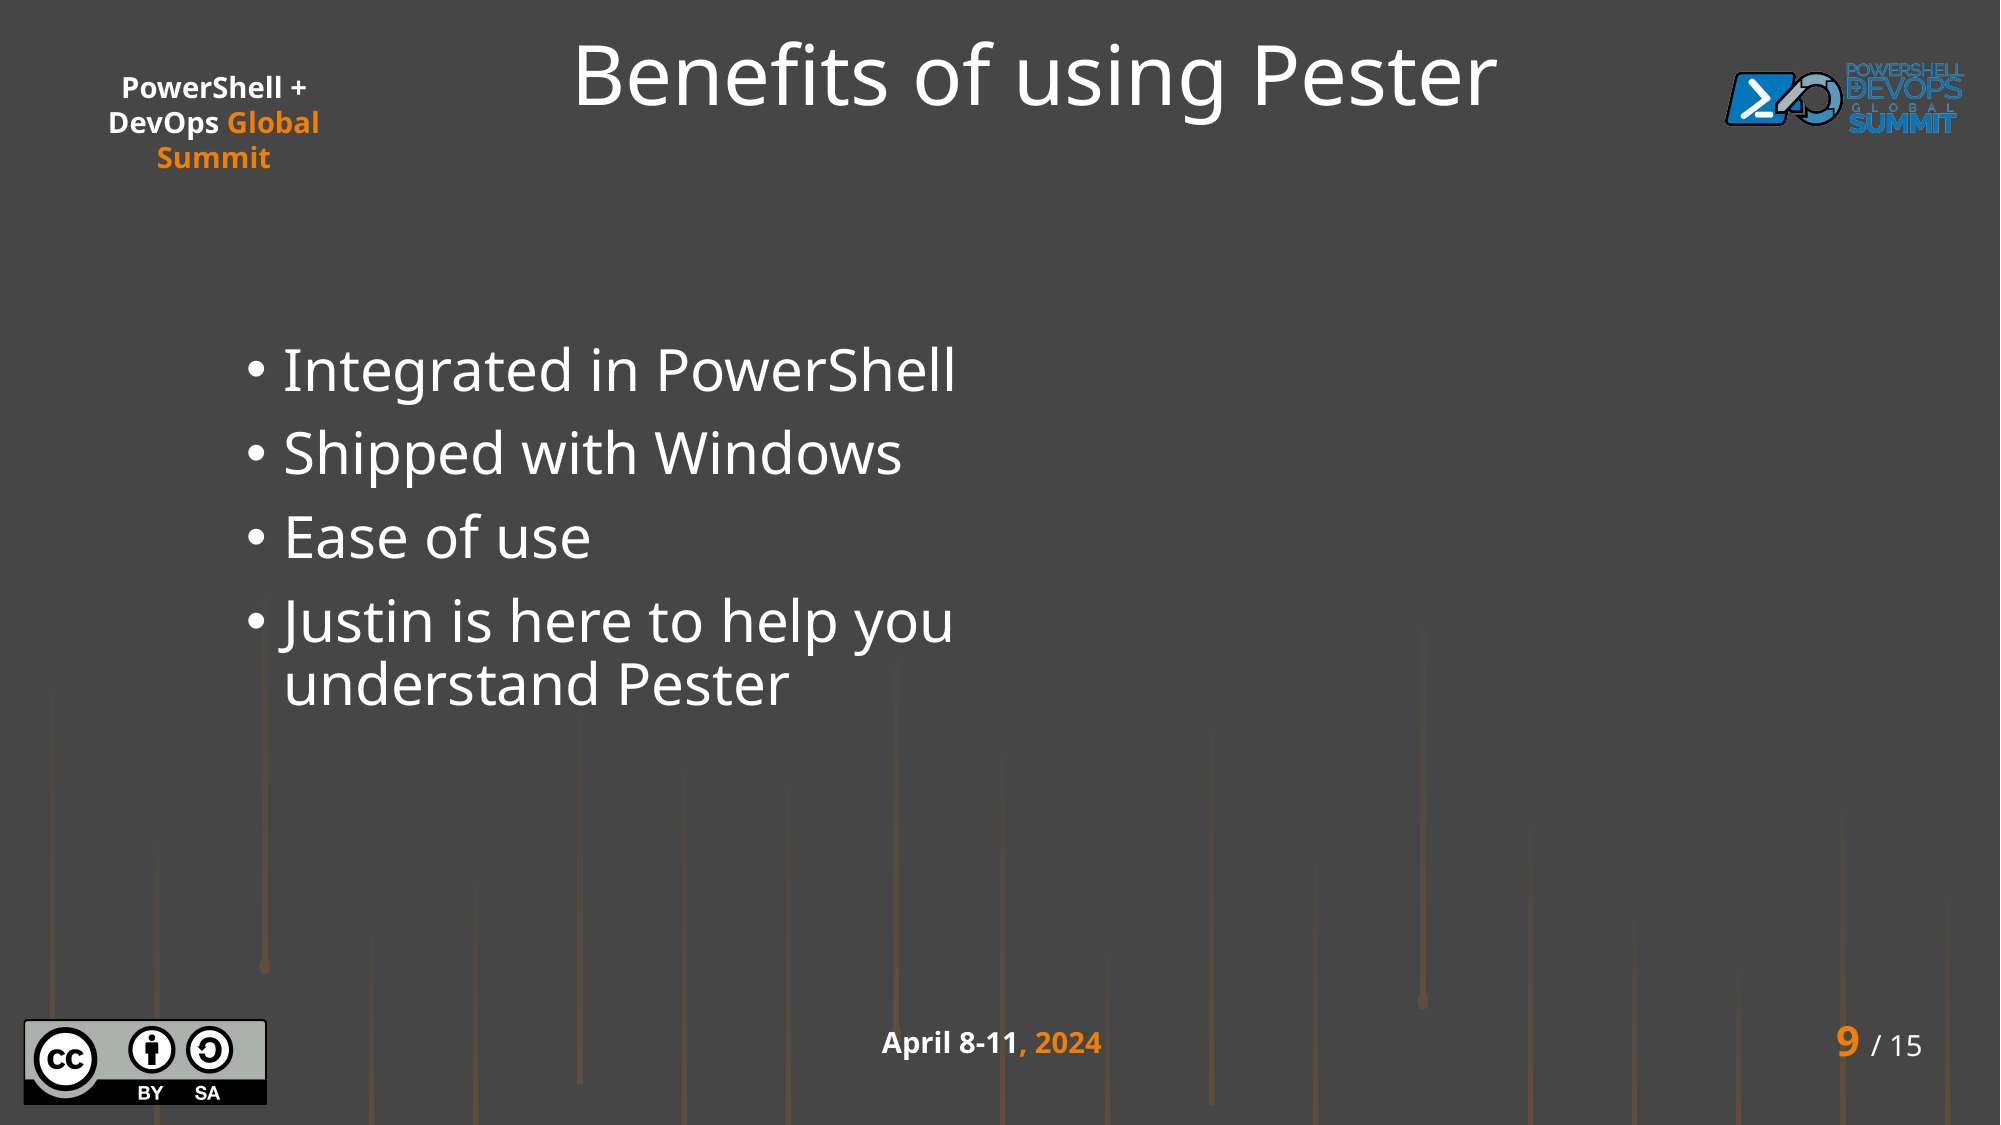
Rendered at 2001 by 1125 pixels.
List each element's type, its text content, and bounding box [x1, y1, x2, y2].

list Integrated in PowerShell Shipped with Windows Ease of use Justin is here to help you understand Pester [231, 333, 1000, 902]
picture [23, 1019, 267, 1105]
picture [1725, 61, 1965, 139]
title Benefits of using Pester [367, 25, 1704, 244]
